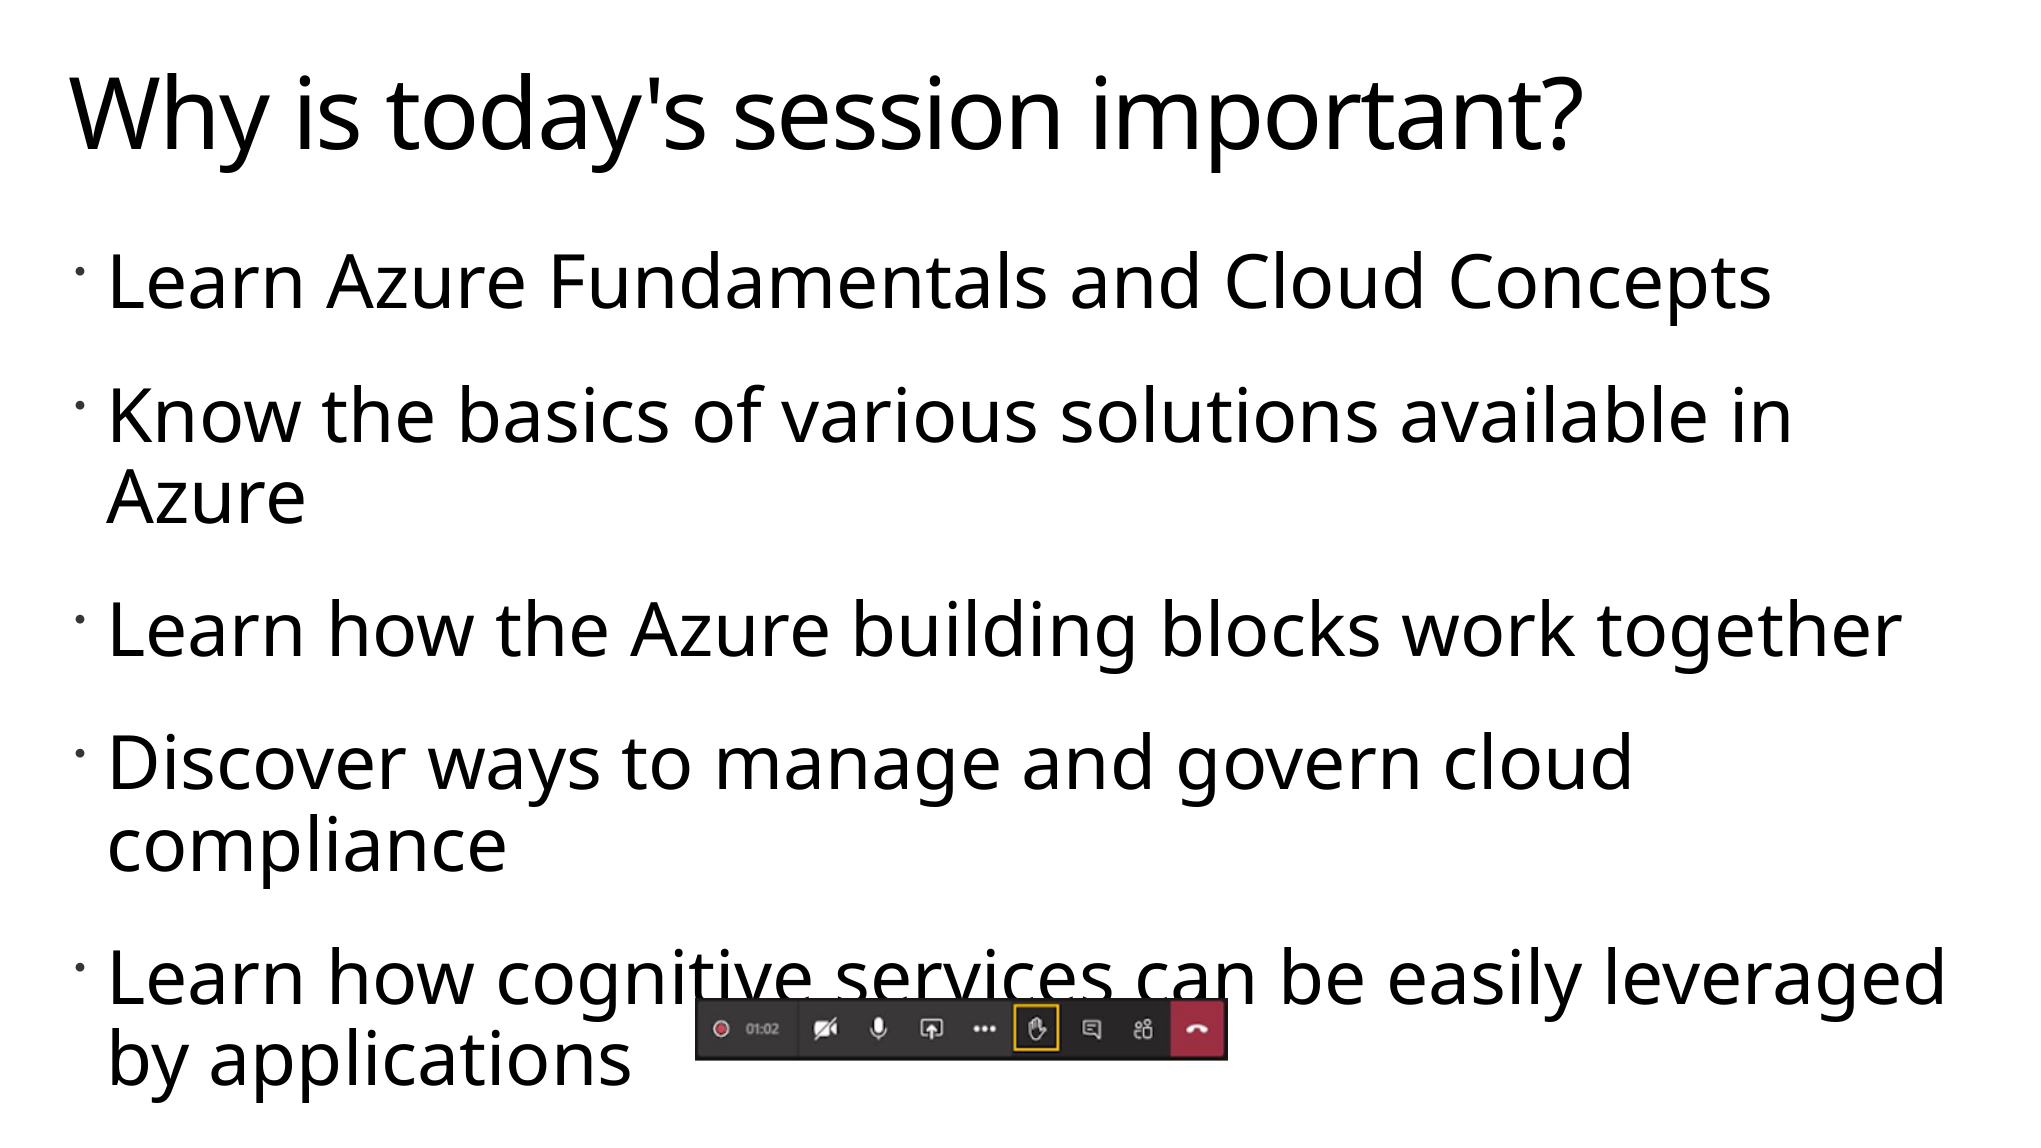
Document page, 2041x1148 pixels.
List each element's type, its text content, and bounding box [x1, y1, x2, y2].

picture [694, 998, 1228, 1062]
title Why is today's session important? [45, 48, 1996, 199]
list Learn Azure Fundamentals and Cloud Concepts Know the basics of various solutions available in Azure Learn how the Azure building blocks work together Discover ways to manage and govern cloud compliance Learn how cognitive services can be easily leveraged by applications Feel free to raise your hand during Q&A or post questions in the chat! [45, 228, 1996, 1148]
